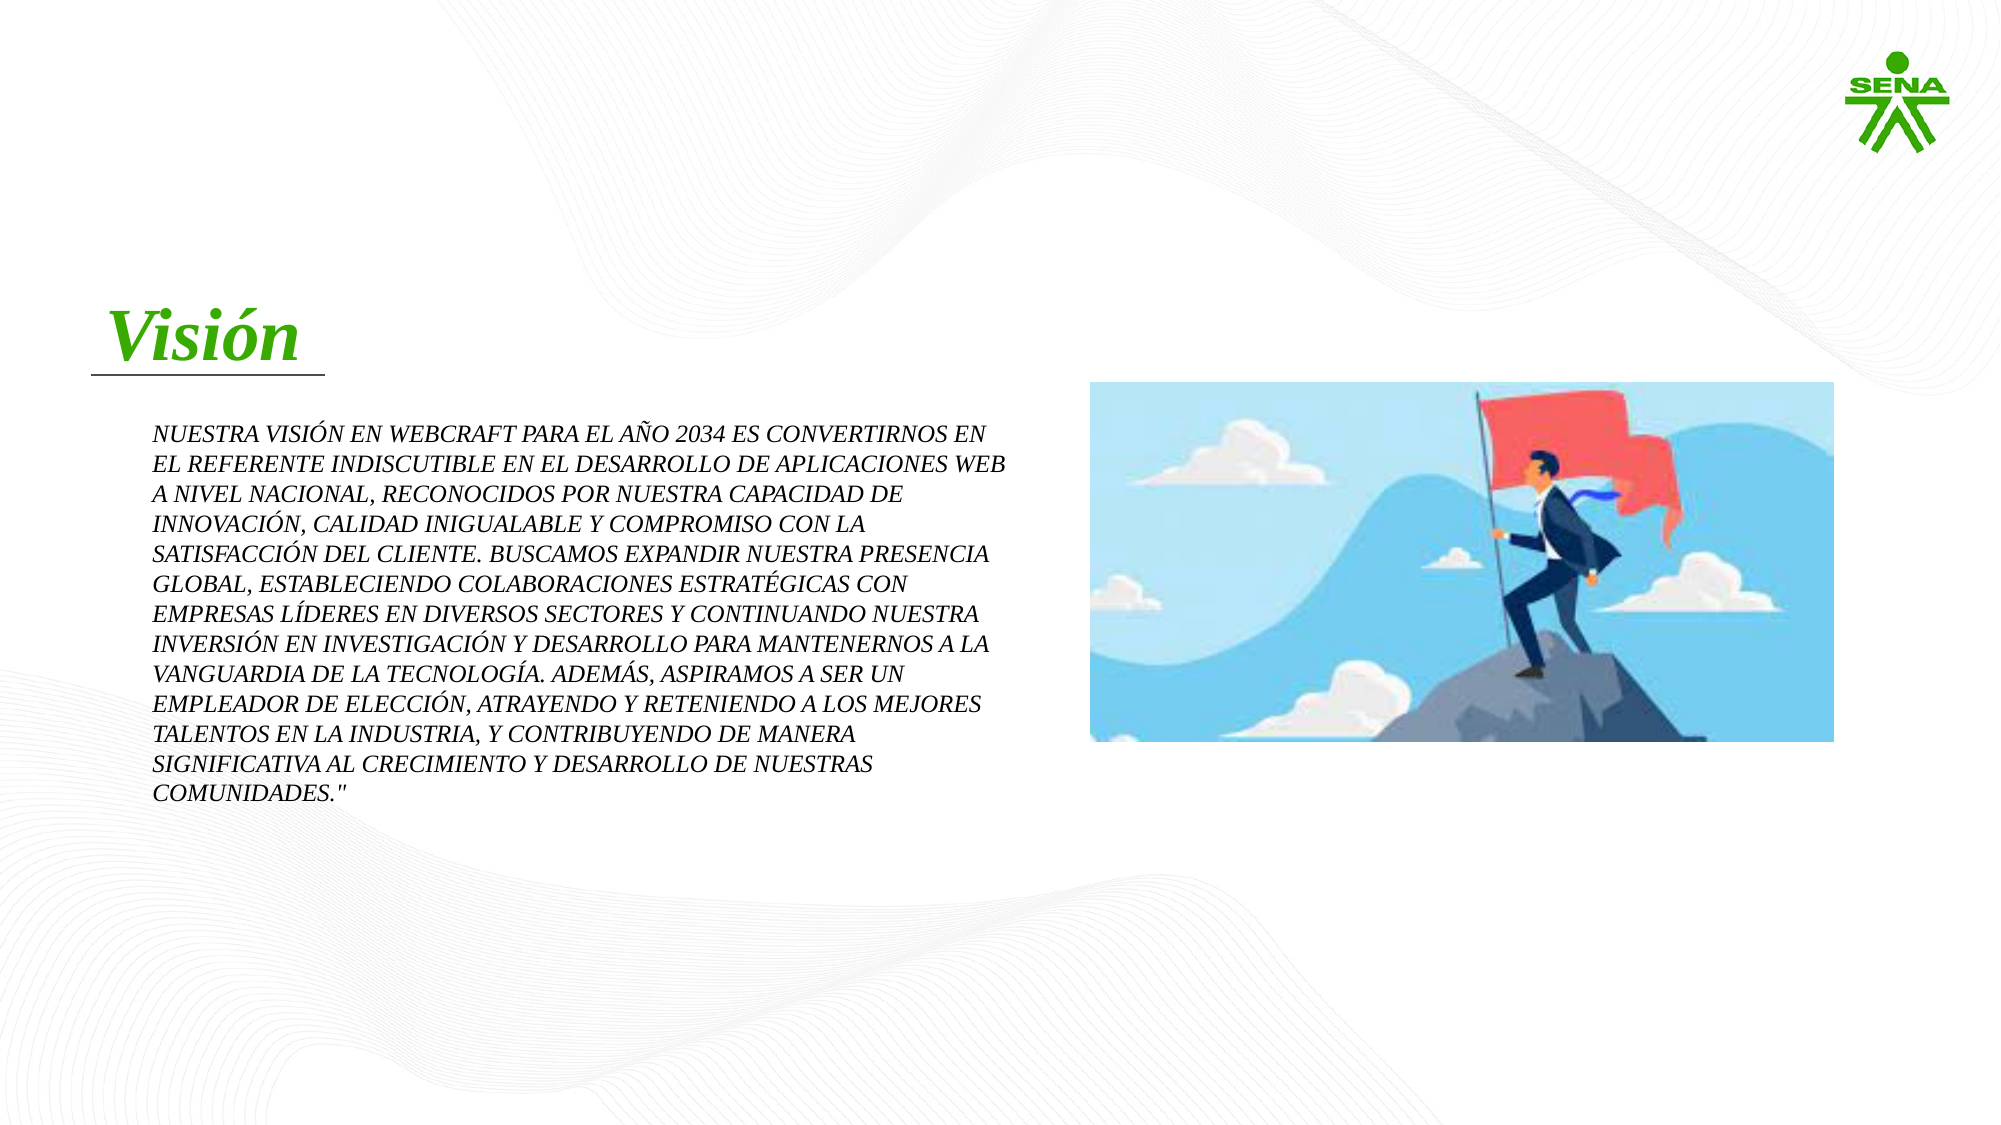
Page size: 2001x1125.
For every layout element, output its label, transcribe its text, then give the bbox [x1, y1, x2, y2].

text_box NUESTRA VISIÓN EN WEBCRAFT PARA EL AÑO 2034 ES CONVERTIRNOS EN EL REFERENTE INDISCUTIBLE EN EL DESARROLLO DE APLICACIONES WEB A NIVEL NACIONAL, RECONOCIDOS POR NUESTRA CAPACIDAD DE INNOVACIÓN, CALIDAD INIGUALABLE Y COMPROMISO CON LA SATISFACCIÓN DEL CLIENTE. BUSCAMOS EXPANDIR NUESTRA PRESENCIA GLOBAL, ESTABLECIENDO COLABORACIONES ESTRATÉGICAS CON EMPRESAS LÍDERES EN DIVERSOS SECTORES Y CONTINUANDO NUESTRA INVERSIÓN EN INVESTIGACIÓN Y DESARROLLO PARA MANTENERNOS A LA VANGUARDIA DE LA TECNOLOGÍA. ADEMÁS, ASPIRAMOS A SER UN EMPLEADOR DE ELECCIÓN, ATRAYENDO Y RETENIENDO A LOS MEJORES TALENTOS EN LA INDUSTRIA, Y CONTRIBUYENDO DE MANERA SIGNIFICATIVA AL CRECIMIENTO Y DESARROLLO DE NUESTRAS COMUNIDADES." [137, 410, 1035, 845]
text_box Visión [91, 288, 538, 400]
picture [0, 0, 2001, 1125]
